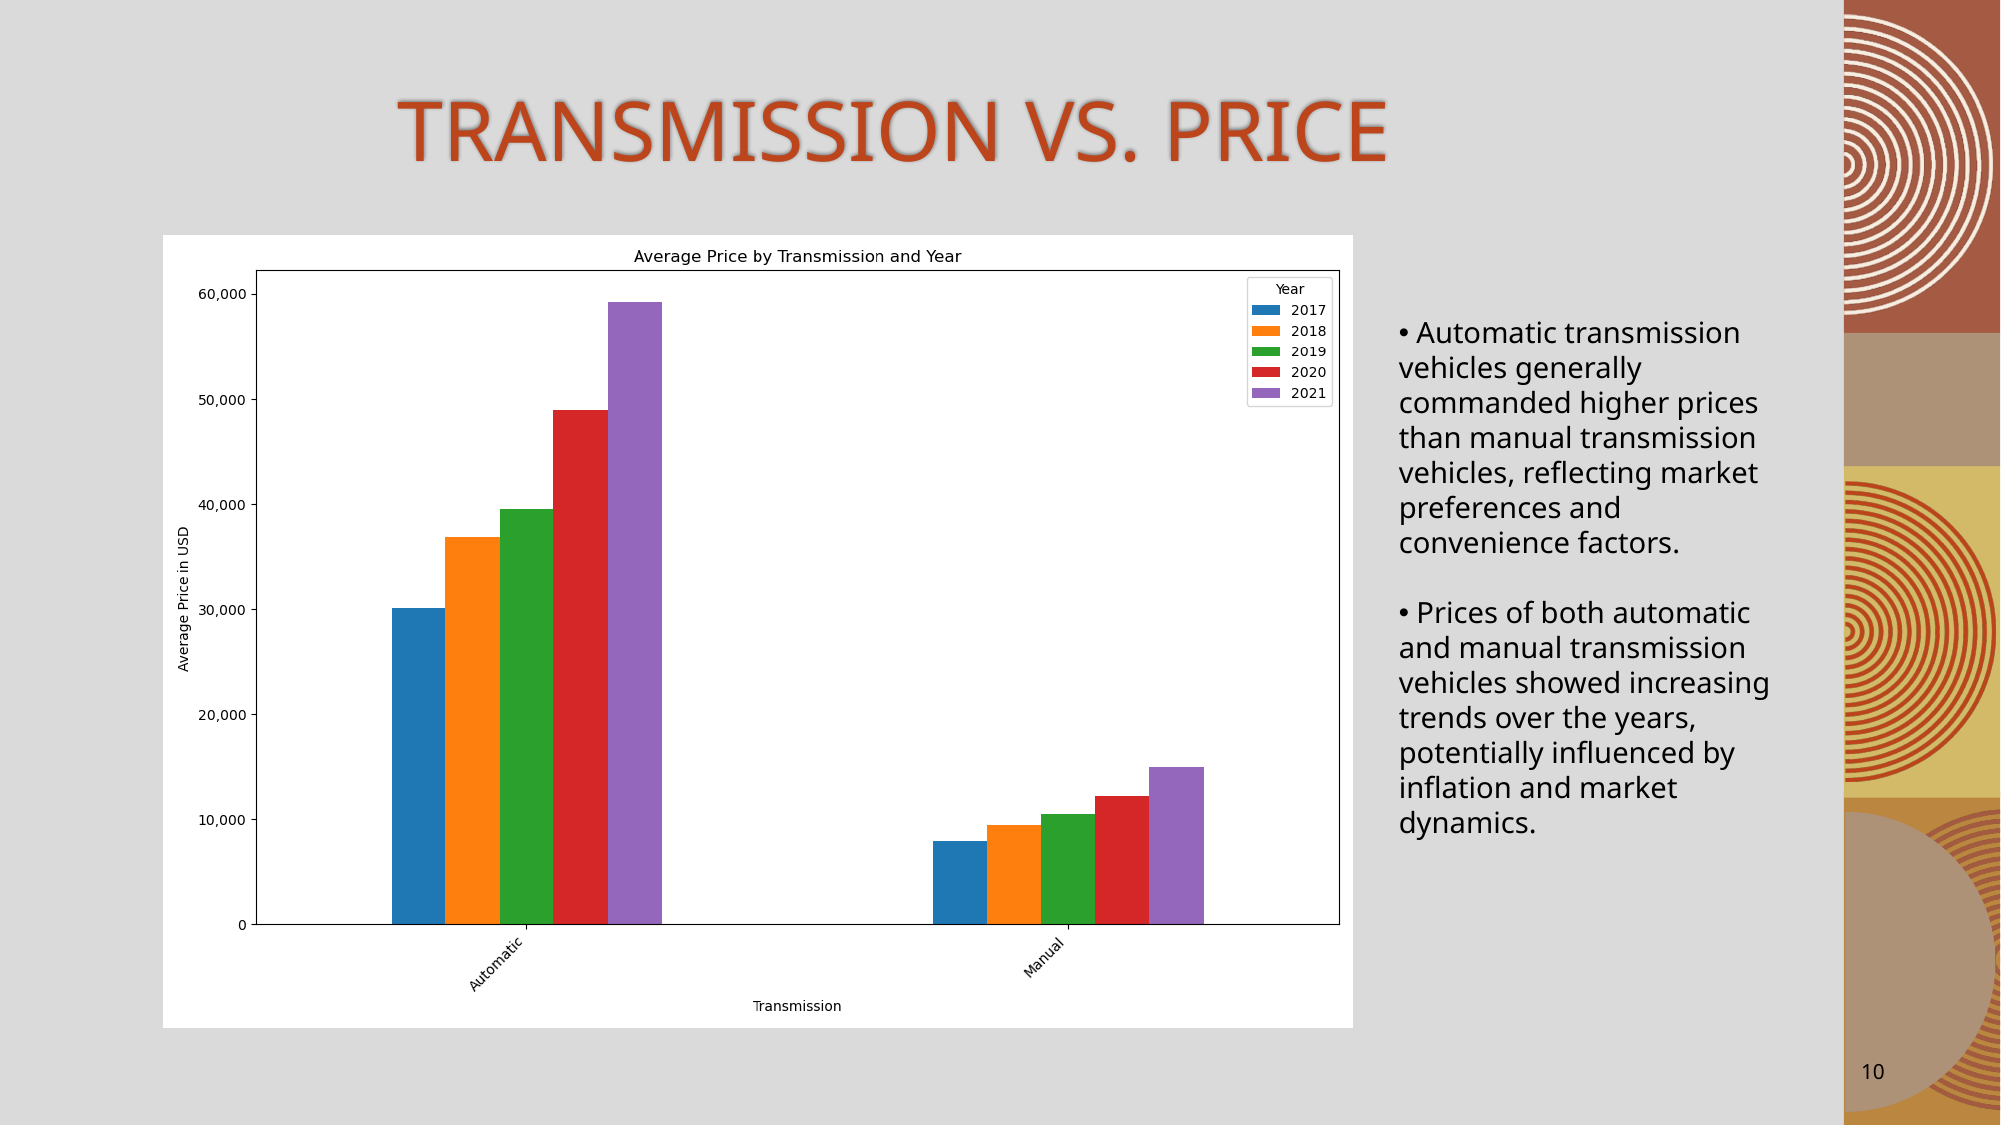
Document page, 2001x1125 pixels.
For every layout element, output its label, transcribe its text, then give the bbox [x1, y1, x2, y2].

text_box Automatic transmission vehicles generally commanded higher prices than manual transmission vehicles, reflecting market preferences and convenience factors. Prices of both automatic and manual transmission vehicles showed increasing trends over the years, potentially influenced by inflation and market dynamics. [1384, 307, 1803, 882]
picture [1844, 15, 1993, 314]
picture [163, 235, 1353, 1028]
title Transmission vs. price [124, 71, 1665, 187]
picture [1860, 810, 2001, 1110]
slide_number 10 [1824, 1042, 1900, 1103]
picture [1846, 482, 1996, 782]
